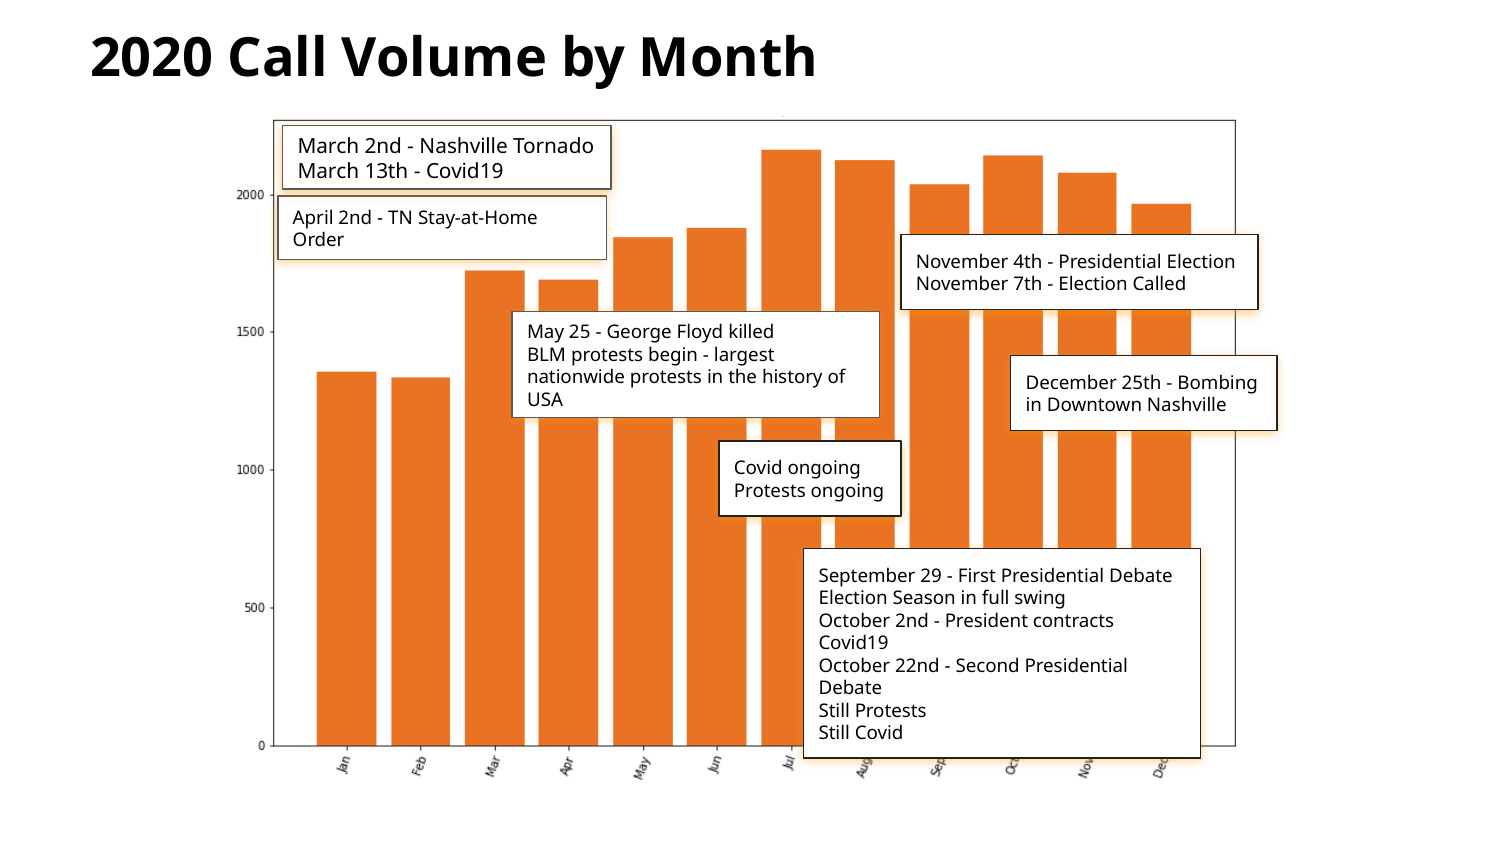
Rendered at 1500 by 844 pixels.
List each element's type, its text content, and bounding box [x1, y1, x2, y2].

text_box 2020 Call Volume by Month [75, 7, 1371, 103]
picture [117, 21, 1359, 844]
